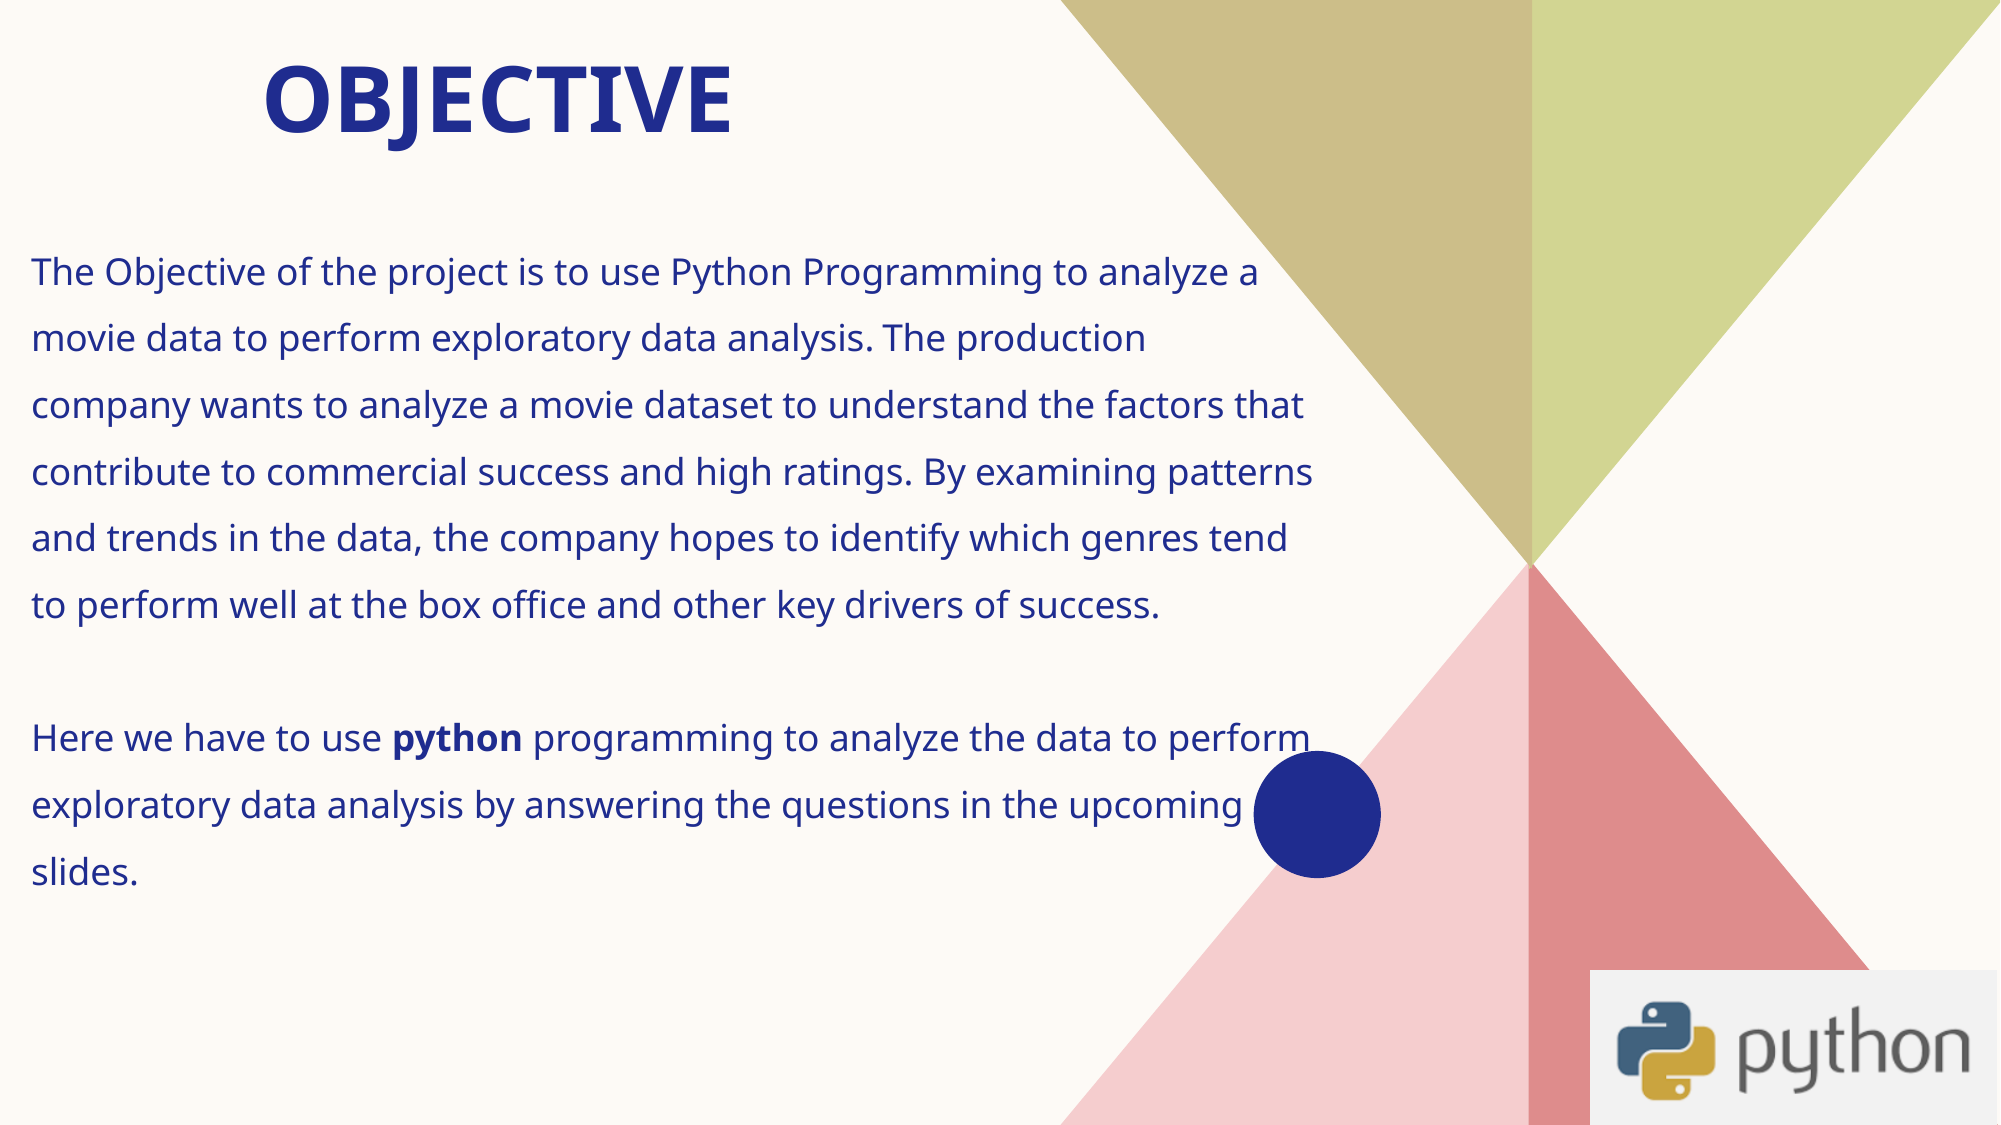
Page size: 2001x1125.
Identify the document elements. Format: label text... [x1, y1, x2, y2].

title Objective [246, 14, 1180, 159]
list The Objective of the project is to use Python Programming to analyze a movie data to perform exploratory data analysis. The production company wants to analyze a movie dataset to understand the factors that contribute to commercial success and high ratings. By examining patterns and trends in the data, the company hopes to identify which genres tend to perform well at the box office and other key drivers of success. Here we have to use python programming to analyze the data to perform exploratory data analysis by answering the questions in the upcoming slides. [16, 218, 1330, 967]
picture [1590, 970, 1997, 1125]
